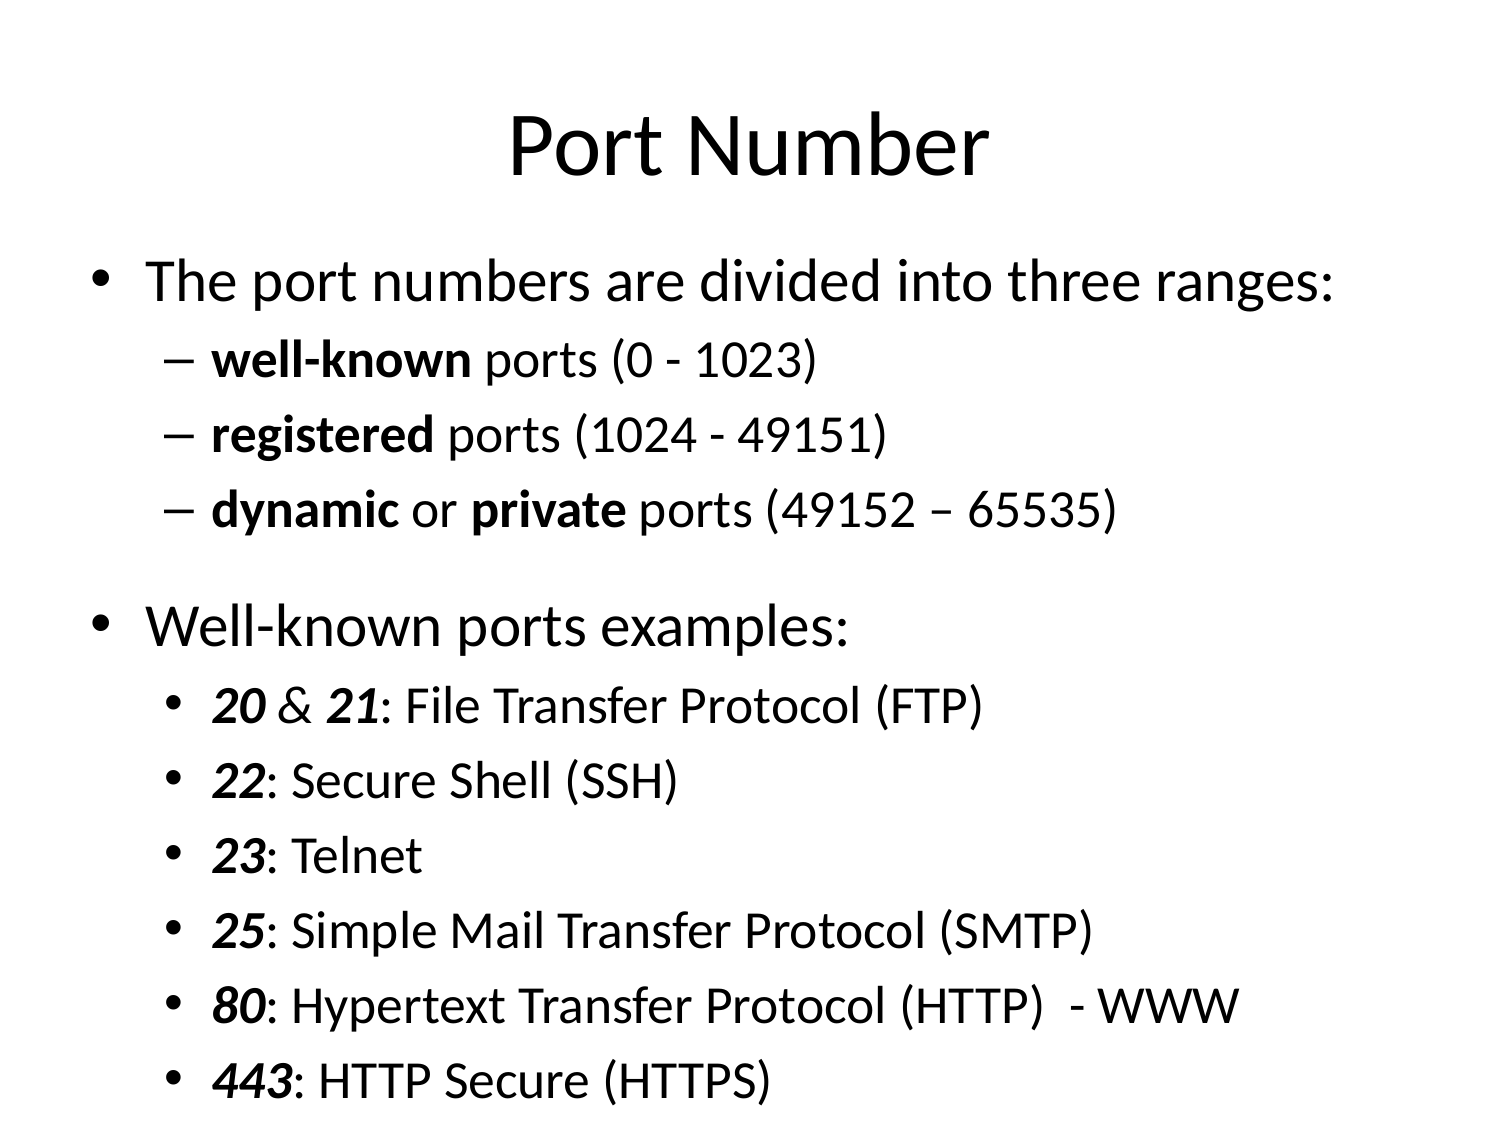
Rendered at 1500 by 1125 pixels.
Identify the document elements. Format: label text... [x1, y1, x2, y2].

list The port numbers are divided into three ranges: well-known ports (0 - 1023) registered ports (1024 - 49151) dynamic or private ports (49152 – 65535) Well-known ports examples: 20 & 21: File Transfer Protocol (FTP) 22: Secure Shell (SSH) 23: Telnet 25: Simple Mail Transfer Protocol (SMTP) 80: Hypertext Transfer Protocol (HTTP) - WWW 443: HTTP Secure (HTTPS) [75, 232, 1425, 1125]
title Port Number [75, 45, 1425, 232]
